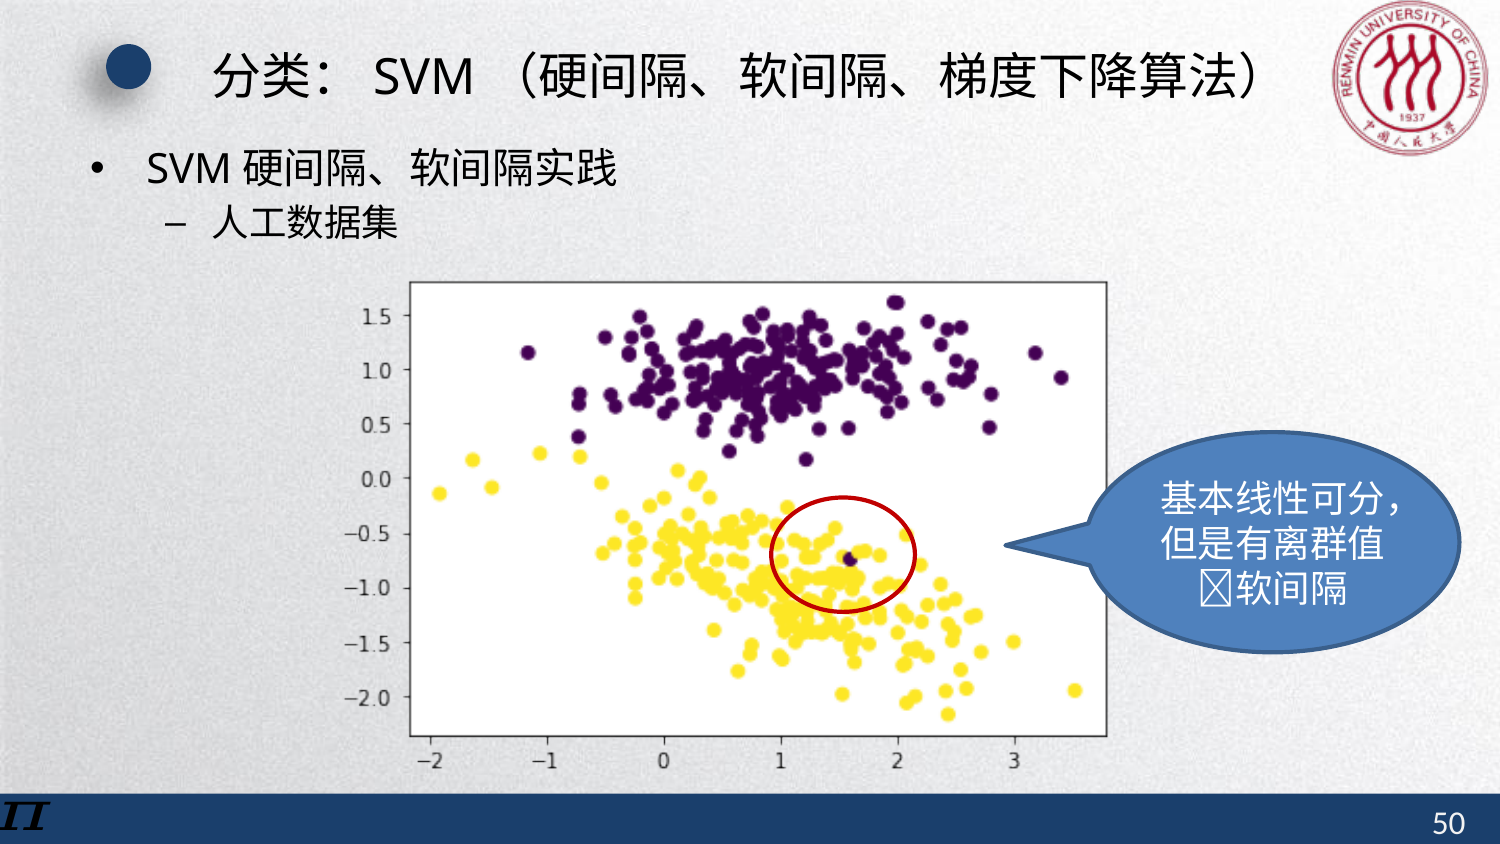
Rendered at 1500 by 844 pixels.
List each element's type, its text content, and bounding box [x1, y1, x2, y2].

text_box 基本线性可分，但是有离群值软间隔 [1125, 430, 1462, 655]
title 分类：SVM（硬间隔、软间隔、梯度下降算法） [75, 33, 1425, 116]
list SVM硬间隔、软间隔实践 人工数据集 [75, 134, 1425, 781]
picture [0, 0, 1500, 793]
